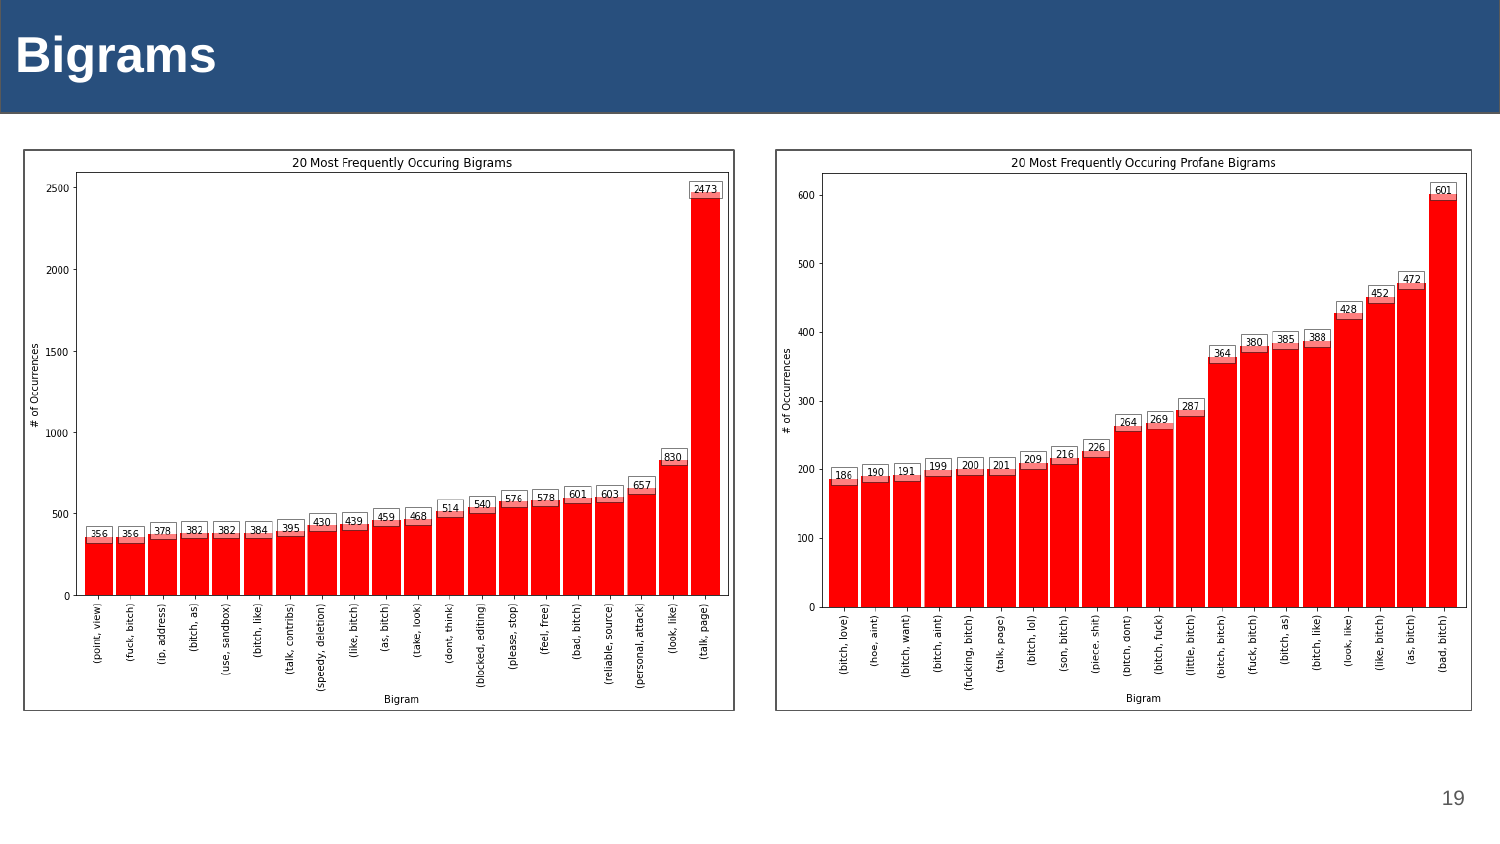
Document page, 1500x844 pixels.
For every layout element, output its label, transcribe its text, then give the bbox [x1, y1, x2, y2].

slide_number ‹#› [1389, 764, 1480, 830]
picture [776, 150, 1472, 710]
text_box Bigrams [0, 0, 1500, 114]
picture [24, 150, 734, 710]
